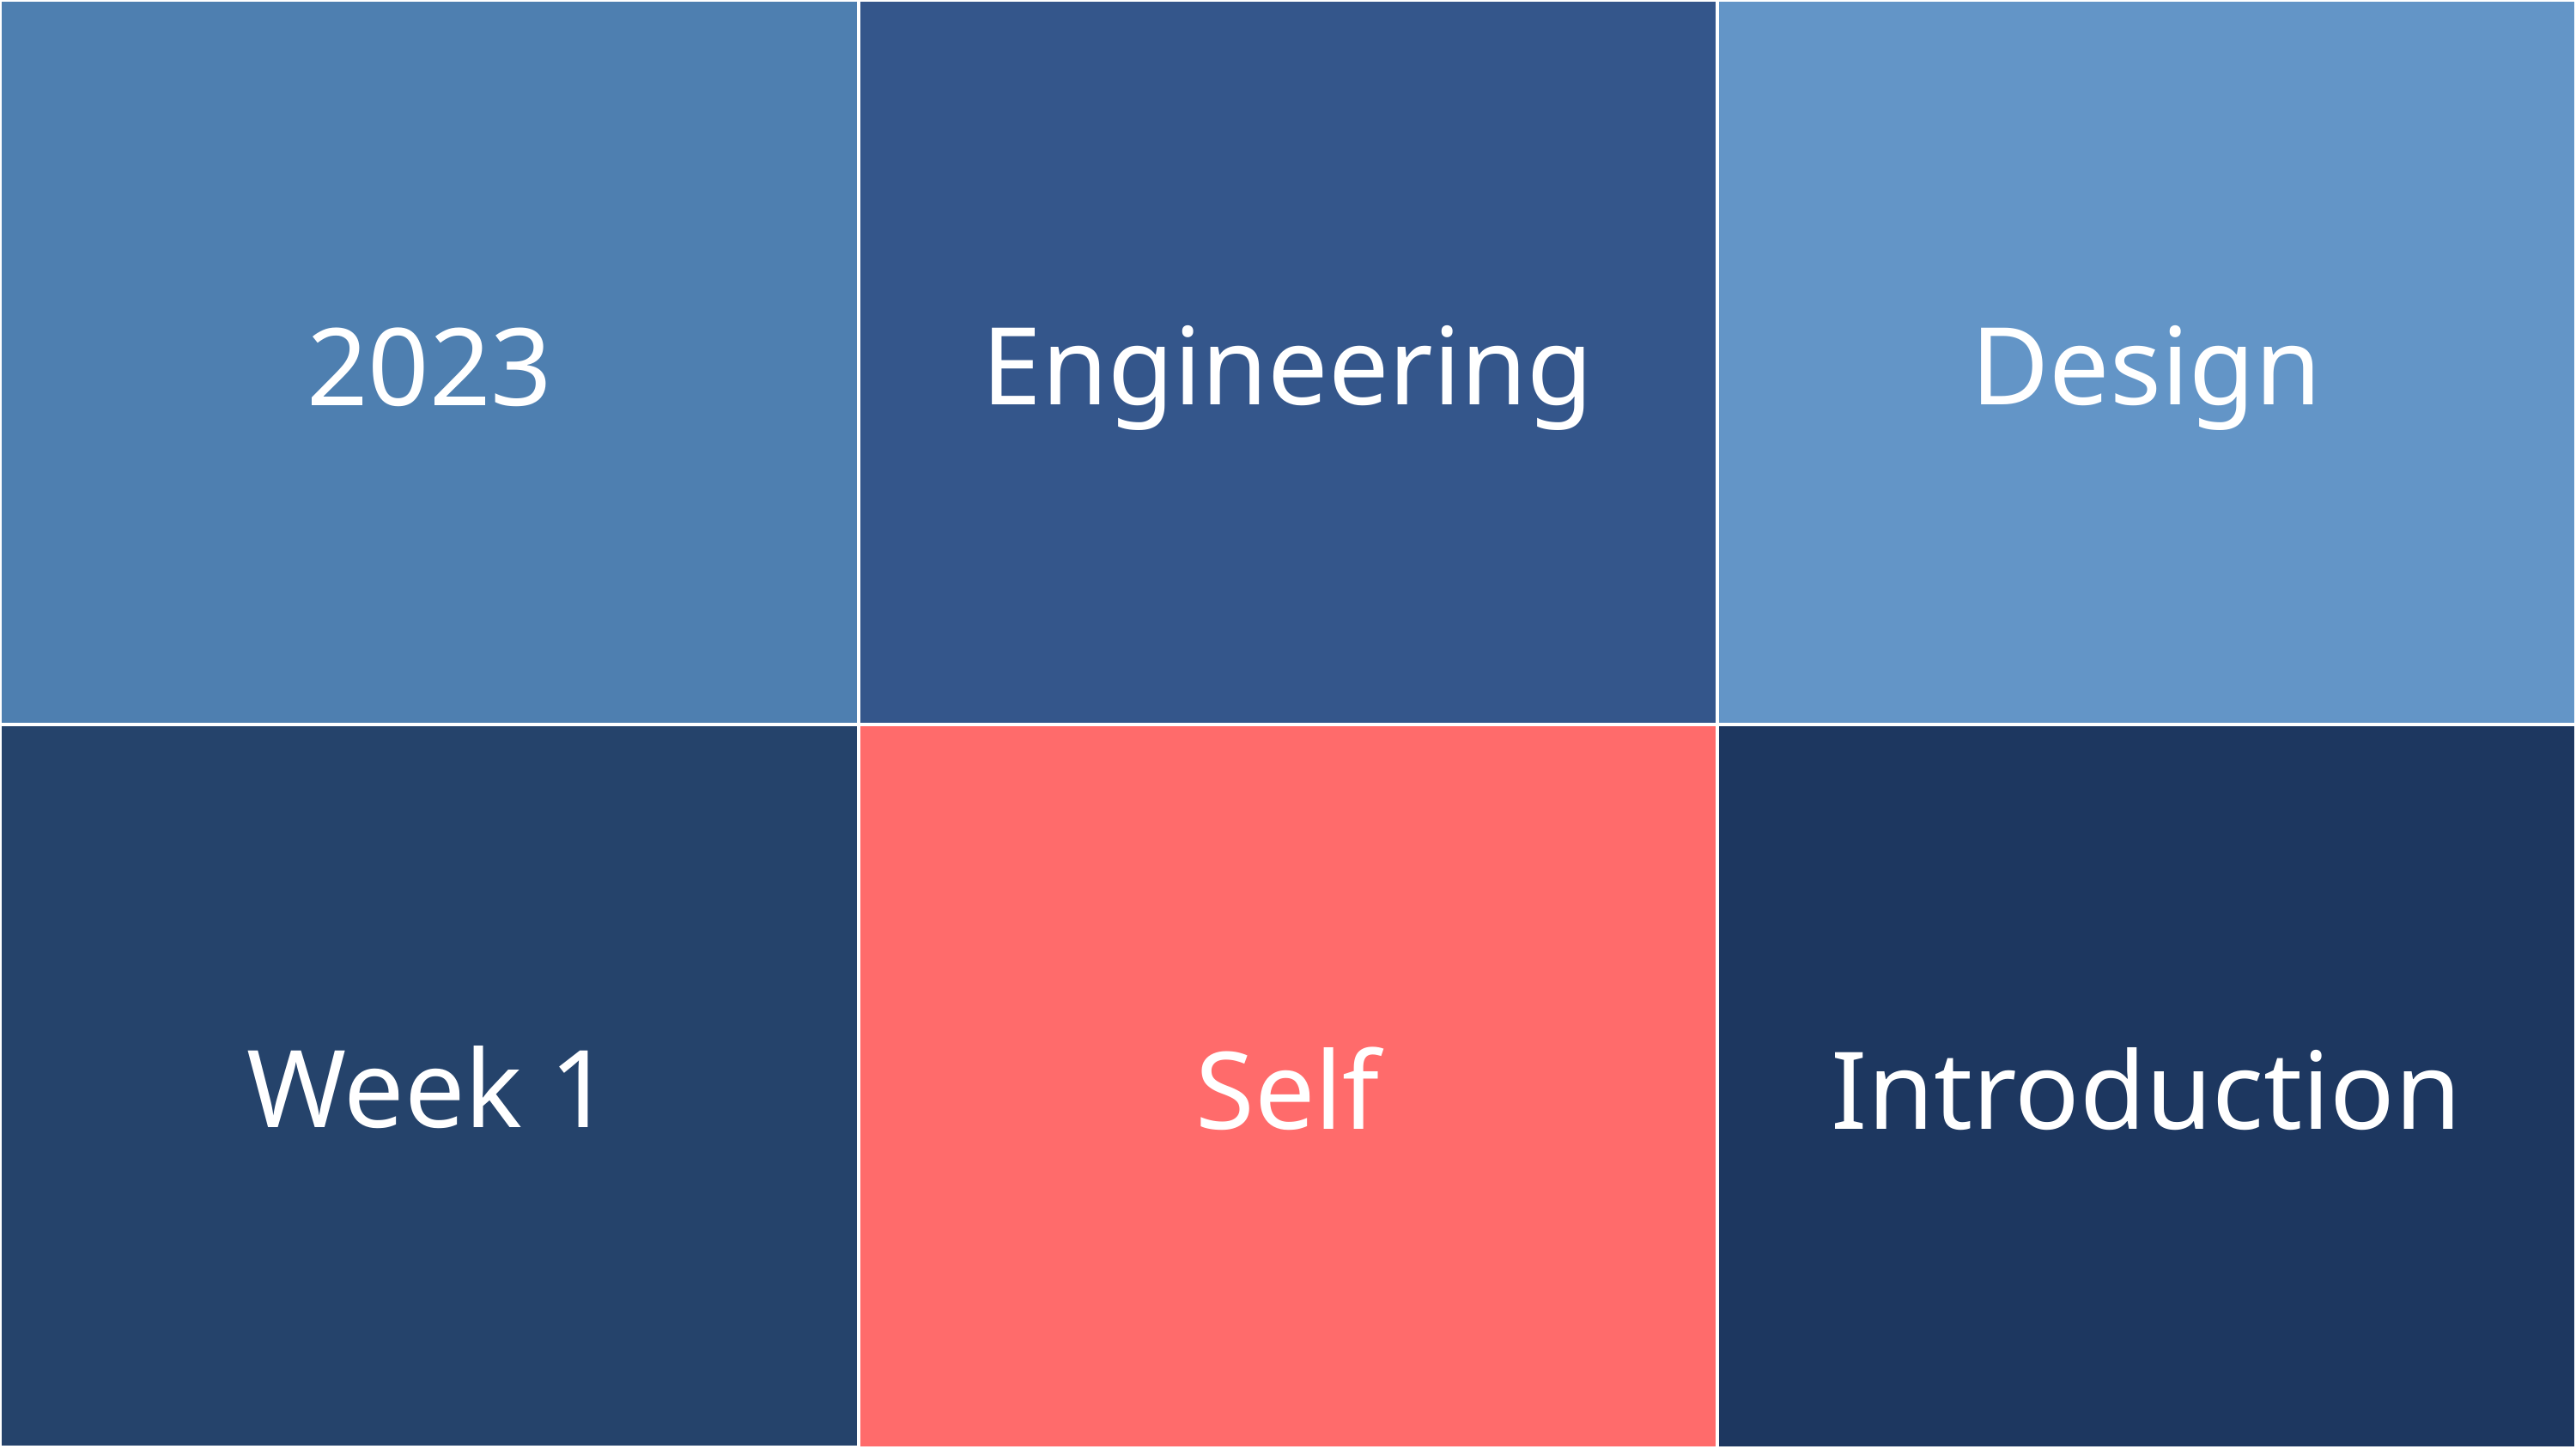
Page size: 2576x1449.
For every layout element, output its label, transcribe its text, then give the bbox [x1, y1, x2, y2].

text_box Self [860, 726, 1716, 1449]
text_box Introduction [1716, 723, 2576, 1449]
text_box Engineering [860, 0, 1719, 726]
text_box Week 1 [0, 726, 860, 1449]
text_box Design [1719, 0, 2576, 723]
text_box 2023 [0, 0, 860, 726]
